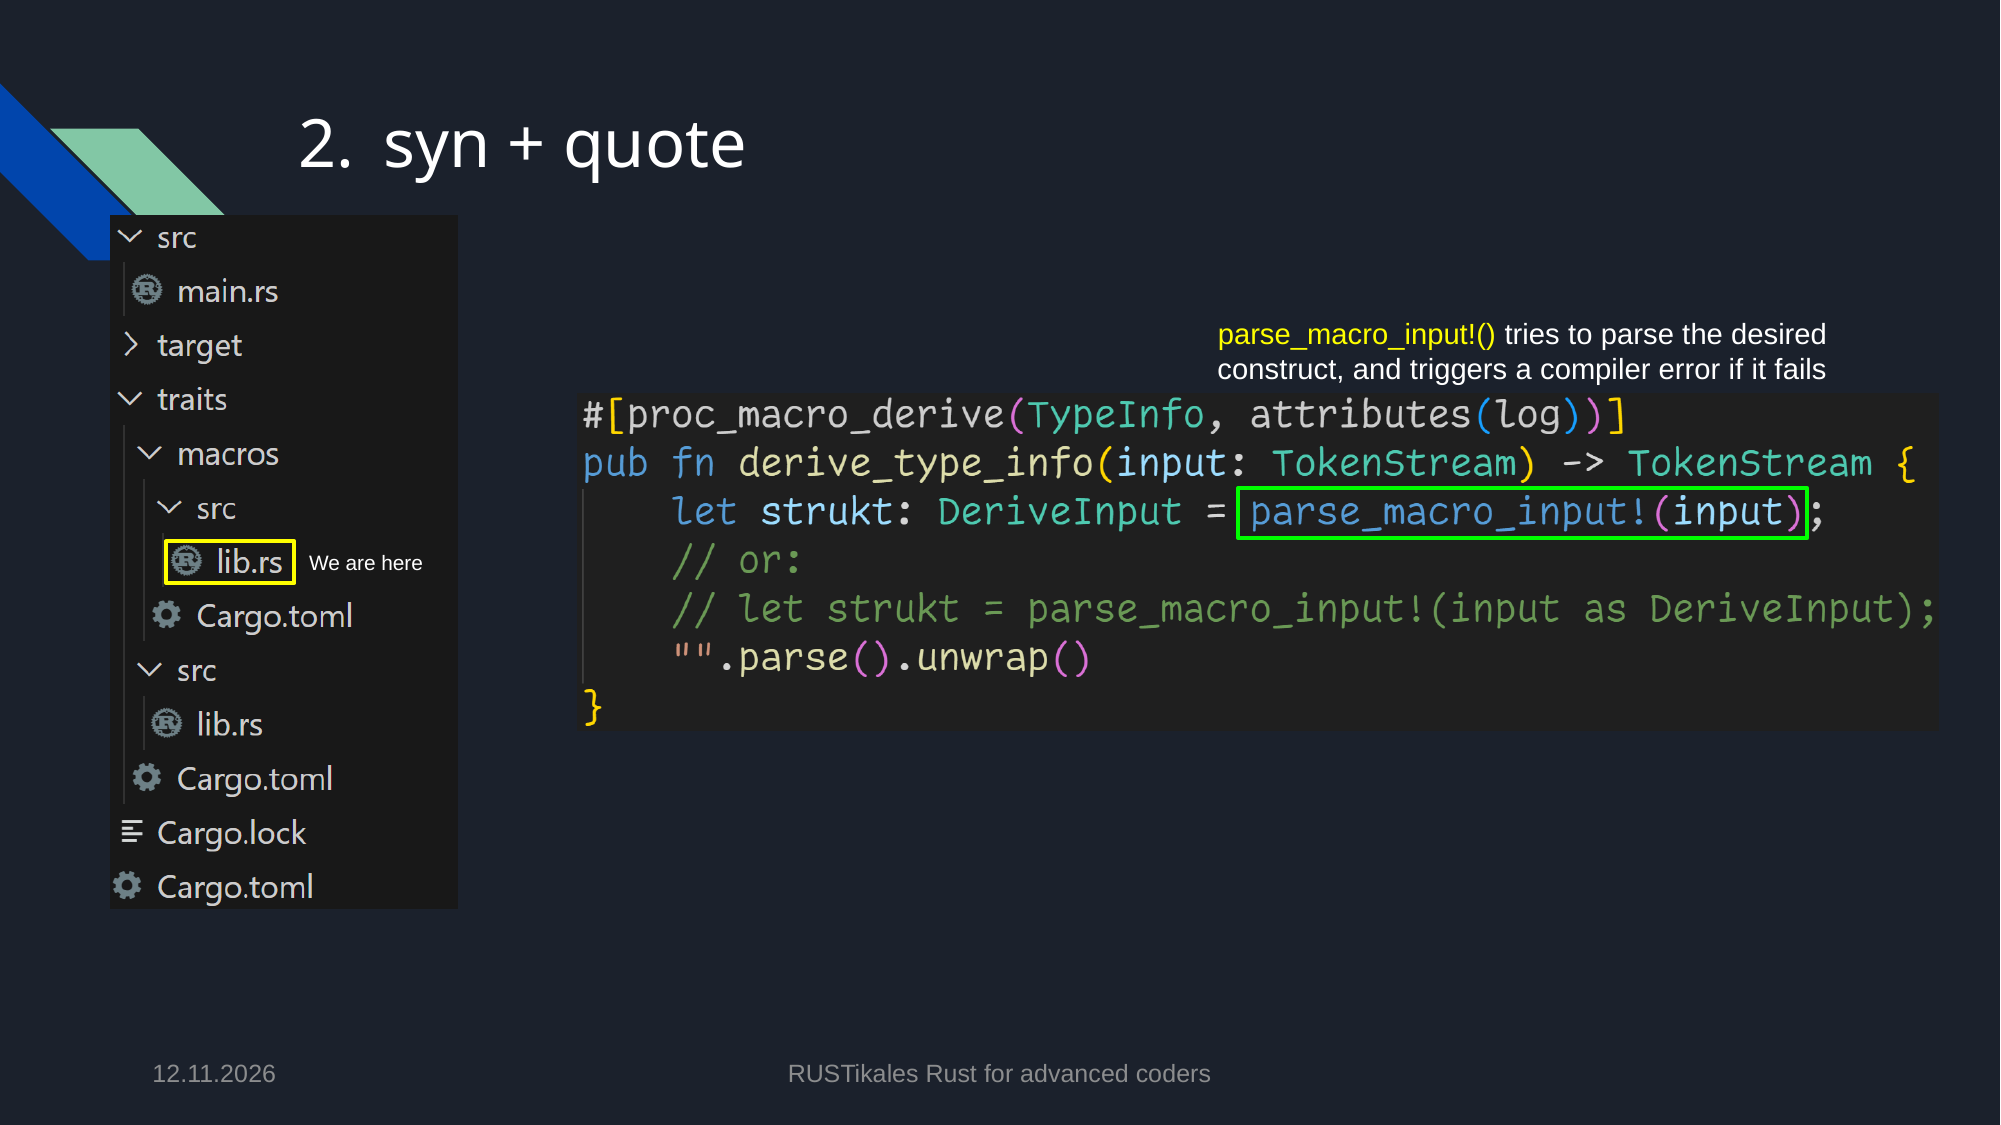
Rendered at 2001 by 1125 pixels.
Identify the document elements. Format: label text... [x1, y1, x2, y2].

footer RUSTikales Rust for advanced coders [662, 1042, 1338, 1103]
picture [577, 393, 1939, 731]
title syn + quote [283, 86, 1824, 287]
text_box parse_macro_input!() tries to parse the desired construct, and triggers a compiler error if it fails [1159, 307, 1886, 392]
picture [109, 215, 458, 910]
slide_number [137, 1042, 588, 1103]
